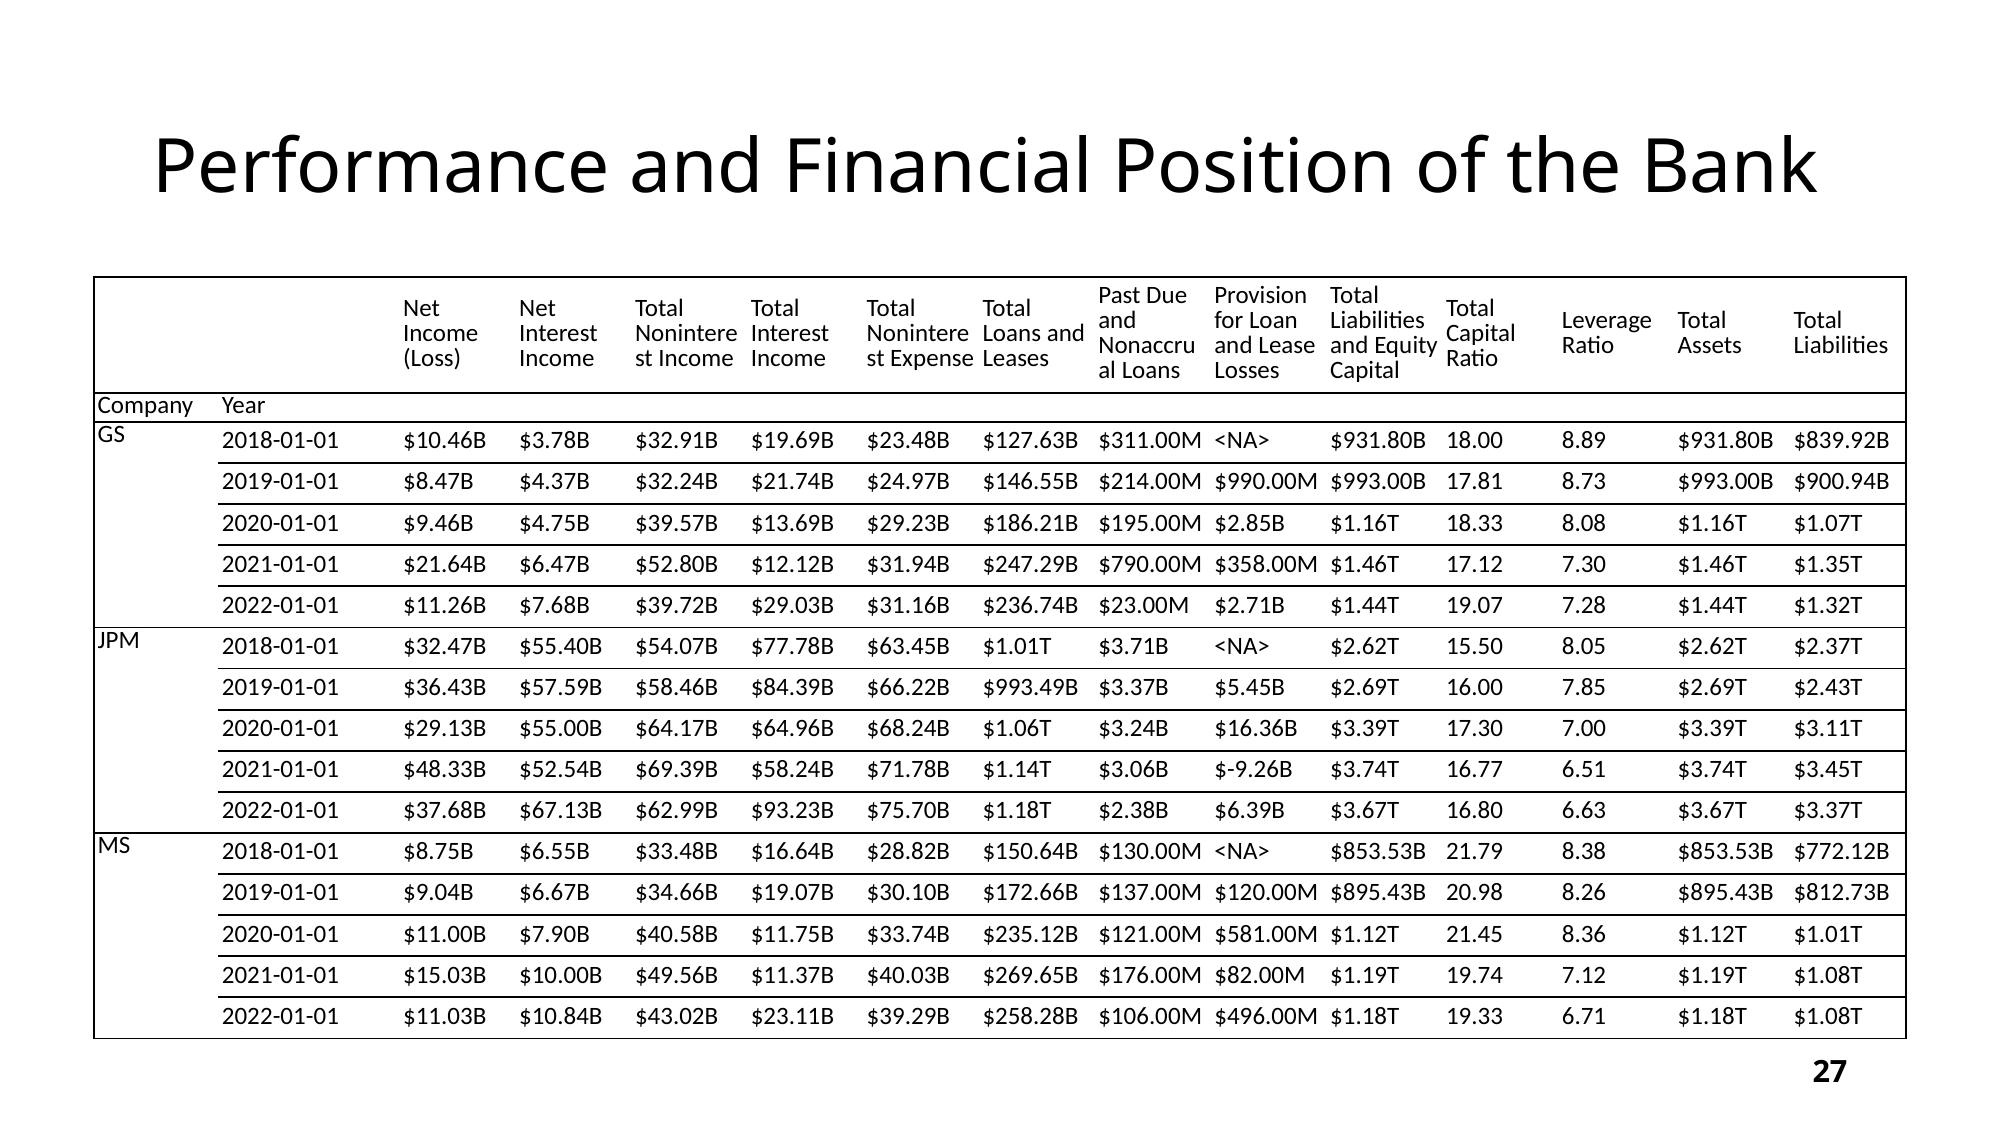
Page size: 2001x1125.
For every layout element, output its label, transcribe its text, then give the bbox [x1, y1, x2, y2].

table_cell $1.08T [1790, 957, 1905, 996]
table_cell $3.39T [1674, 711, 1790, 750]
table_cell <NA> [1210, 834, 1326, 873]
table_header Net Interest Income [515, 278, 631, 392]
table_cell 7.00 [1558, 711, 1674, 750]
table_cell $13.69B [747, 505, 863, 544]
table_cell $1.01T [1790, 916, 1905, 955]
table_cell $37.68B [399, 793, 515, 832]
table_cell $69.39B [631, 752, 747, 791]
table_cell <NA> [1210, 628, 1326, 668]
table_cell $43.02B [631, 998, 747, 1038]
table_cell [1674, 394, 1790, 421]
table_cell $11.03B [399, 998, 515, 1038]
table_cell $11.37B [747, 957, 863, 996]
table_cell 17.81 [1442, 464, 1558, 503]
table_cell MS [95, 834, 218, 1038]
table_cell $2.62T [1326, 628, 1442, 668]
table_cell $5.45B [1210, 669, 1326, 709]
table_cell $3.06B [1095, 752, 1210, 791]
table_cell 16.77 [1442, 752, 1558, 791]
table_cell $-9.26B [1210, 752, 1326, 791]
table_header [218, 278, 399, 392]
table_cell $15.03B [399, 957, 515, 996]
table_cell $40.58B [631, 916, 747, 955]
table_cell 2021-01-01 [218, 957, 399, 996]
table_cell $2.69T [1326, 669, 1442, 709]
table_cell $900.94B [1790, 464, 1905, 503]
table_cell $3.74T [1326, 752, 1442, 791]
table_cell $71.78B [863, 752, 979, 791]
table_cell 8.05 [1558, 628, 1674, 668]
table_cell $19.07B [747, 875, 863, 914]
table_header Past Due and Nonaccrual Loans [1095, 278, 1210, 392]
table_cell $21.64B [399, 546, 515, 585]
table_header Total Liabilities [1790, 278, 1905, 392]
table_cell $55.40B [515, 628, 631, 668]
table_cell $236.74B [979, 587, 1095, 627]
table_cell $993.00B [1326, 464, 1442, 503]
table_cell $10.00B [515, 957, 631, 996]
table_cell $6.55B [515, 834, 631, 873]
table_cell $68.24B [863, 711, 979, 750]
table_cell $49.56B [631, 957, 747, 996]
table_cell $2.38B [1095, 793, 1210, 832]
table_cell $1.44T [1326, 587, 1442, 627]
table_cell $1.18T [1326, 998, 1442, 1038]
table_cell $29.03B [747, 587, 863, 627]
table_cell 2020-01-01 [218, 916, 399, 955]
table_cell $2.43T [1790, 669, 1905, 709]
table_cell 2021-01-01 [218, 546, 399, 585]
table_header Total Liabilities and Equity Capital [1326, 278, 1442, 392]
table_cell $4.75B [515, 505, 631, 544]
table_cell $32.91B [631, 423, 747, 462]
table_cell $1.16T [1326, 505, 1442, 544]
table_cell $137.00M [1095, 875, 1210, 914]
table_cell $11.75B [747, 916, 863, 955]
table_cell 2020-01-01 [218, 505, 399, 544]
table_cell $3.74T [1674, 752, 1790, 791]
table_cell $1.14T [979, 752, 1095, 791]
table_cell [515, 394, 631, 421]
table_cell $19.69B [747, 423, 863, 462]
table_cell 2019-01-01 [218, 464, 399, 503]
table_cell $812.73B [1790, 875, 1905, 914]
table_cell $33.48B [631, 834, 747, 873]
table_cell $1.18T [979, 793, 1095, 832]
table_header Total Noninterest Expense [863, 278, 979, 392]
table_cell $1.12T [1326, 916, 1442, 955]
table_cell [863, 394, 979, 421]
table_cell $2.71B [1210, 587, 1326, 627]
table_cell 6.63 [1558, 793, 1674, 832]
table_cell $3.37B [1095, 669, 1210, 709]
table_cell $1.01T [979, 628, 1095, 668]
table_cell $23.11B [747, 998, 863, 1038]
table_cell $1.18T [1674, 998, 1790, 1038]
table_cell $146.55B [979, 464, 1095, 503]
table_cell 21.45 [1442, 916, 1558, 955]
table_cell $235.12B [979, 916, 1095, 955]
table_cell $247.29B [979, 546, 1095, 585]
table_cell 2018-01-01 [218, 628, 399, 668]
table_cell $28.82B [863, 834, 979, 873]
table_cell $993.49B [979, 669, 1095, 709]
table_cell $63.45B [863, 628, 979, 668]
table_cell $39.29B [863, 998, 979, 1038]
table_cell [1442, 394, 1558, 421]
table_cell $10.46B [399, 423, 515, 462]
table_cell $2.37T [1790, 628, 1905, 668]
table_cell 8.36 [1558, 916, 1674, 955]
table_cell $24.97B [863, 464, 979, 503]
table_header Leverage Ratio [1558, 278, 1674, 392]
table_cell $6.47B [515, 546, 631, 585]
table_cell $1.08T [1790, 998, 1905, 1038]
table_cell $839.92B [1790, 423, 1905, 462]
table_cell $1.44T [1674, 587, 1790, 627]
table_header Total Capital Ratio [1442, 278, 1558, 392]
table_cell 2022-01-01 [218, 793, 399, 832]
table_cell $127.63B [979, 423, 1095, 462]
table_cell 8.89 [1558, 423, 1674, 462]
table_cell $172.66B [979, 875, 1095, 914]
table_cell $32.47B [399, 628, 515, 668]
table_cell 2022-01-01 [218, 998, 399, 1038]
table_cell $11.26B [399, 587, 515, 627]
table_cell 2018-01-01 [218, 834, 399, 873]
table_cell $2.69T [1674, 669, 1790, 709]
table_cell $1.19T [1326, 957, 1442, 996]
table_cell $64.96B [747, 711, 863, 750]
table_cell $3.67T [1326, 793, 1442, 832]
slide_number 27 [1412, 1042, 1863, 1103]
table_cell $3.37T [1790, 793, 1905, 832]
table_cell [631, 394, 747, 421]
table_cell $853.53B [1674, 834, 1790, 873]
table_cell $48.33B [399, 752, 515, 791]
table_cell $33.74B [863, 916, 979, 955]
table_cell $16.64B [747, 834, 863, 873]
table_cell $993.00B [1674, 464, 1790, 503]
table_cell $82.00M [1210, 957, 1326, 996]
table_cell $57.59B [515, 669, 631, 709]
table_cell $11.00B [399, 916, 515, 955]
table_cell [1326, 394, 1442, 421]
table_cell $106.00M [1095, 998, 1210, 1038]
table_cell 19.07 [1442, 587, 1558, 627]
table_cell $36.43B [399, 669, 515, 709]
table_cell $9.04B [399, 875, 515, 914]
table_cell [1095, 394, 1210, 421]
table_cell $895.43B [1326, 875, 1442, 914]
table_cell $6.39B [1210, 793, 1326, 832]
table_cell 19.74 [1442, 957, 1558, 996]
table_cell 15.50 [1442, 628, 1558, 668]
table_header Provision for Loan and Lease Losses [1210, 278, 1326, 392]
table_cell 7.12 [1558, 957, 1674, 996]
table_cell 20.98 [1442, 875, 1558, 914]
table_cell 6.51 [1558, 752, 1674, 791]
table_cell $21.74B [747, 464, 863, 503]
table_cell $8.47B [399, 464, 515, 503]
table_cell $358.00M [1210, 546, 1326, 585]
table_cell $3.71B [1095, 628, 1210, 668]
table_cell 18.33 [1442, 505, 1558, 544]
table_cell $7.90B [515, 916, 631, 955]
table_cell $93.23B [747, 793, 863, 832]
table_cell $12.12B [747, 546, 863, 585]
table_cell 19.33 [1442, 998, 1558, 1038]
table_cell $23.48B [863, 423, 979, 462]
table_cell [1210, 394, 1326, 421]
table_cell 2019-01-01 [218, 669, 399, 709]
table_cell 16.80 [1442, 793, 1558, 832]
table_cell $75.70B [863, 793, 979, 832]
table_cell 2020-01-01 [218, 711, 399, 750]
table_cell 17.12 [1442, 546, 1558, 585]
table_cell $39.57B [631, 505, 747, 544]
table_cell $40.03B [863, 957, 979, 996]
table_cell $581.00M [1210, 916, 1326, 955]
table_cell $30.10B [863, 875, 979, 914]
table_cell $3.67T [1674, 793, 1790, 832]
table_cell $7.68B [515, 587, 631, 627]
table_cell $39.72B [631, 587, 747, 627]
table_cell <NA> [1210, 423, 1326, 462]
table_cell $990.00M [1210, 464, 1326, 503]
table_cell $31.94B [863, 546, 979, 585]
table_cell $58.24B [747, 752, 863, 791]
table_cell $3.39T [1326, 711, 1442, 750]
table_cell Company [95, 394, 218, 421]
table_cell $195.00M [1095, 505, 1210, 544]
title Performance and Financial Position of the Bank [137, 59, 1863, 276]
table_cell $258.28B [979, 998, 1095, 1038]
table_cell $120.00M [1210, 875, 1326, 914]
table_cell 16.00 [1442, 669, 1558, 709]
table_cell $772.12B [1790, 834, 1905, 873]
table_cell 7.30 [1558, 546, 1674, 585]
table_cell $29.23B [863, 505, 979, 544]
table_cell $10.84B [515, 998, 631, 1038]
table_cell 8.08 [1558, 505, 1674, 544]
table_cell $52.80B [631, 546, 747, 585]
table_cell $2.62T [1674, 628, 1790, 668]
table_cell $214.00M [1095, 464, 1210, 503]
table_cell $6.67B [515, 875, 631, 914]
table_header Total Noninterest Income [631, 278, 747, 392]
table_cell $150.64B [979, 834, 1095, 873]
table_cell $931.80B [1326, 423, 1442, 462]
table_cell 8.26 [1558, 875, 1674, 914]
table_cell $1.12T [1674, 916, 1790, 955]
table_cell 8.38 [1558, 834, 1674, 873]
table_cell $3.78B [515, 423, 631, 462]
table_cell 7.85 [1558, 669, 1674, 709]
table_cell 18.00 [1442, 423, 1558, 462]
table_cell $32.24B [631, 464, 747, 503]
table_cell [1790, 394, 1905, 421]
table_cell 2021-01-01 [218, 752, 399, 791]
table_cell GS [95, 423, 218, 627]
table_cell $931.80B [1674, 423, 1790, 462]
table_cell $66.22B [863, 669, 979, 709]
table_cell $176.00M [1095, 957, 1210, 996]
table_cell $853.53B [1326, 834, 1442, 873]
table_cell $1.46T [1326, 546, 1442, 585]
table_cell Year [218, 394, 399, 421]
table_cell $62.99B [631, 793, 747, 832]
table_cell $52.54B [515, 752, 631, 791]
table_header Net Income (Loss) [399, 278, 515, 392]
table_cell $84.39B [747, 669, 863, 709]
table_cell $2.85B [1210, 505, 1326, 544]
table_cell 7.28 [1558, 587, 1674, 627]
table_cell $58.46B [631, 669, 747, 709]
table_cell $1.19T [1674, 957, 1790, 996]
table_cell 21.79 [1442, 834, 1558, 873]
table_cell $121.00M [1095, 916, 1210, 955]
table_cell 6.71 [1558, 998, 1674, 1038]
table_cell $186.21B [979, 505, 1095, 544]
table_cell $790.00M [1095, 546, 1210, 585]
table_cell JPM [95, 628, 218, 832]
table_cell $895.43B [1674, 875, 1790, 914]
table_cell $3.11T [1790, 711, 1905, 750]
table_cell $1.07T [1790, 505, 1905, 544]
table_cell $1.32T [1790, 587, 1905, 627]
table_cell $3.45T [1790, 752, 1905, 791]
table_cell $55.00B [515, 711, 631, 750]
table_cell $311.00M [1095, 423, 1210, 462]
table_cell $1.06T [979, 711, 1095, 750]
table_cell $130.00M [1095, 834, 1210, 873]
table_cell 2022-01-01 [218, 587, 399, 627]
table_cell $1.35T [1790, 546, 1905, 585]
table_cell $77.78B [747, 628, 863, 668]
table_cell $496.00M [1210, 998, 1326, 1038]
table_cell $269.65B [979, 957, 1095, 996]
table_header Total Assets [1674, 278, 1790, 392]
table_header Total Interest Income [747, 278, 863, 392]
table_header [95, 278, 218, 392]
table_cell $54.07B [631, 628, 747, 668]
table_cell 2018-01-01 [218, 423, 399, 462]
table_cell [747, 394, 863, 421]
table_cell $64.17B [631, 711, 747, 750]
table_cell $31.16B [863, 587, 979, 627]
table_cell $8.75B [399, 834, 515, 873]
table_cell $1.16T [1674, 505, 1790, 544]
table_cell $29.13B [399, 711, 515, 750]
table_cell $1.46T [1674, 546, 1790, 585]
table_cell 8.73 [1558, 464, 1674, 503]
table_cell $34.66B [631, 875, 747, 914]
table_cell [979, 394, 1095, 421]
table_cell $23.00M [1095, 587, 1210, 627]
table_cell $4.37B [515, 464, 631, 503]
table_cell 17.30 [1442, 711, 1558, 750]
table_cell $67.13B [515, 793, 631, 832]
table_cell $9.46B [399, 505, 515, 544]
table_cell [399, 394, 515, 421]
table_cell $16.36B [1210, 711, 1326, 750]
table_header Total Loans and Leases [979, 278, 1095, 392]
table_cell $3.24B [1095, 711, 1210, 750]
table_cell 2019-01-01 [218, 875, 399, 914]
table_cell [1558, 394, 1674, 421]
